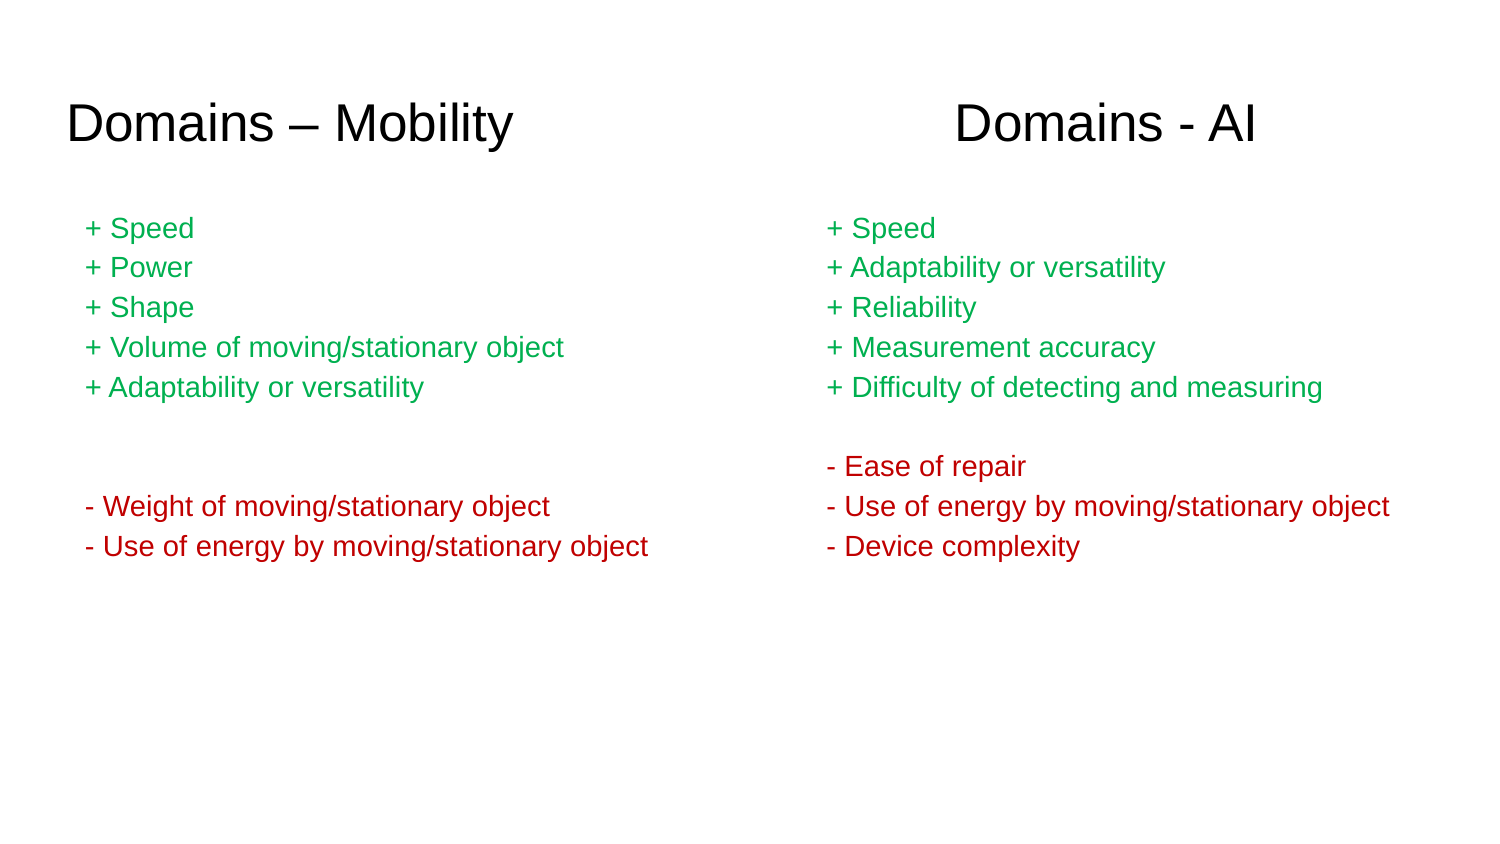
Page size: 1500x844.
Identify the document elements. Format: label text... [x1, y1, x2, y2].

list + Speed + Power + Shape + Volume of moving/stationary object + Adaptability or versatility - Weight of moving/stationary object - Use of energy by moving/stationary object [51, 189, 708, 750]
title Domains – Mobility Domains - AI [51, 72, 1449, 167]
list + Speed + Adaptability or versatility + Reliability + Measurement accuracy + Difficulty of detecting and measuring - Ease of repair - Use of energy by moving/stationary object - Device complexity [792, 189, 1449, 750]
